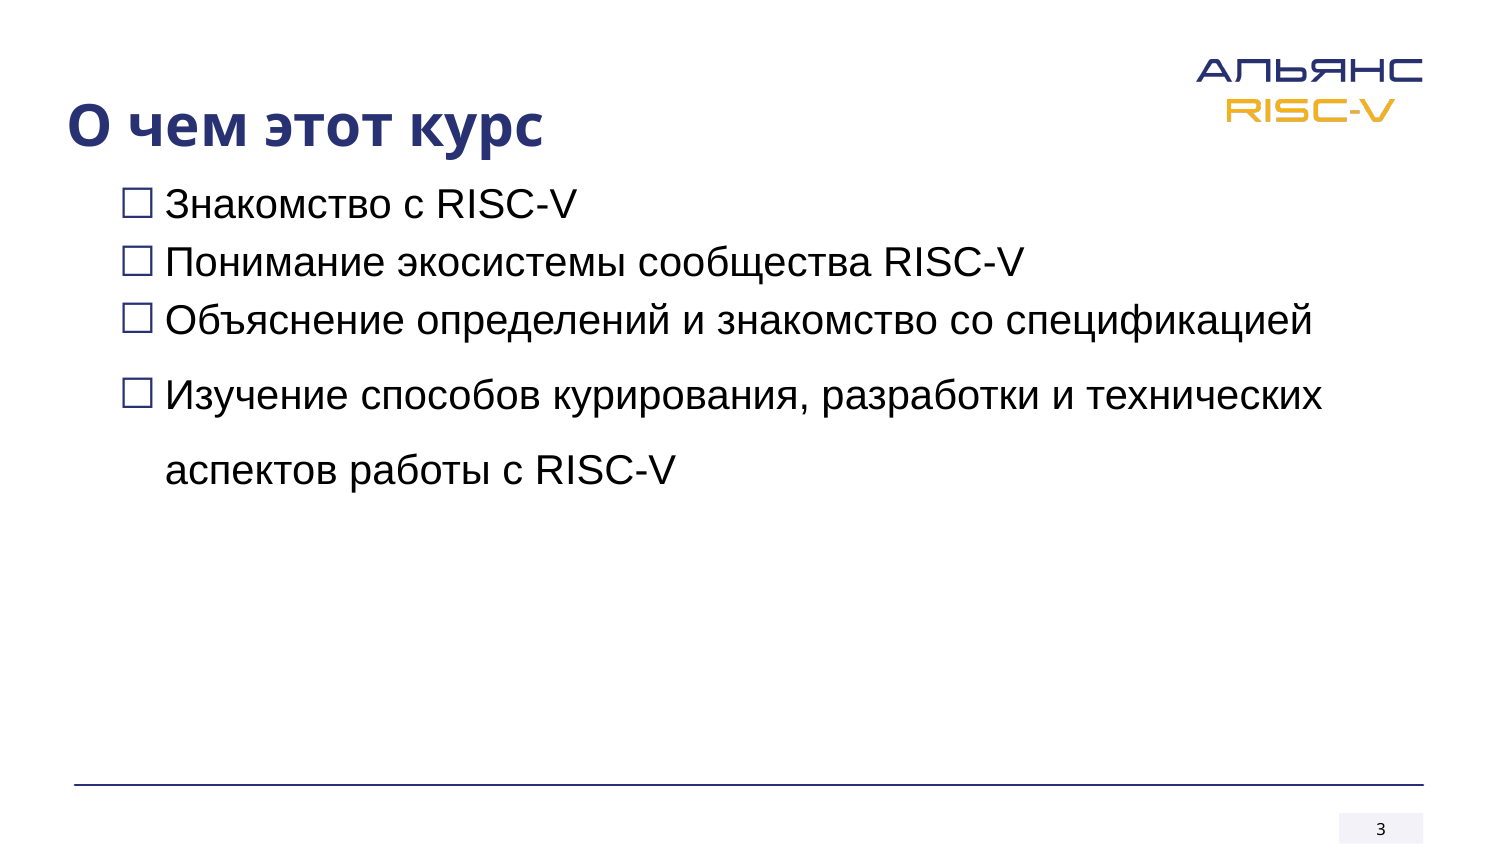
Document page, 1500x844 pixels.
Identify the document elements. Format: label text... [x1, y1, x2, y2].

picture [1196, 59, 1423, 122]
list Знакомство с RISC-V Понимание экосистемы сообщества RISC-V Объяснение определений и знакомство со спецификацией Изучение способов курирования, разработки и технических аспектов работы с RISC-V [74, 154, 1424, 767]
title О чем этот курс [51, 72, 1196, 126]
